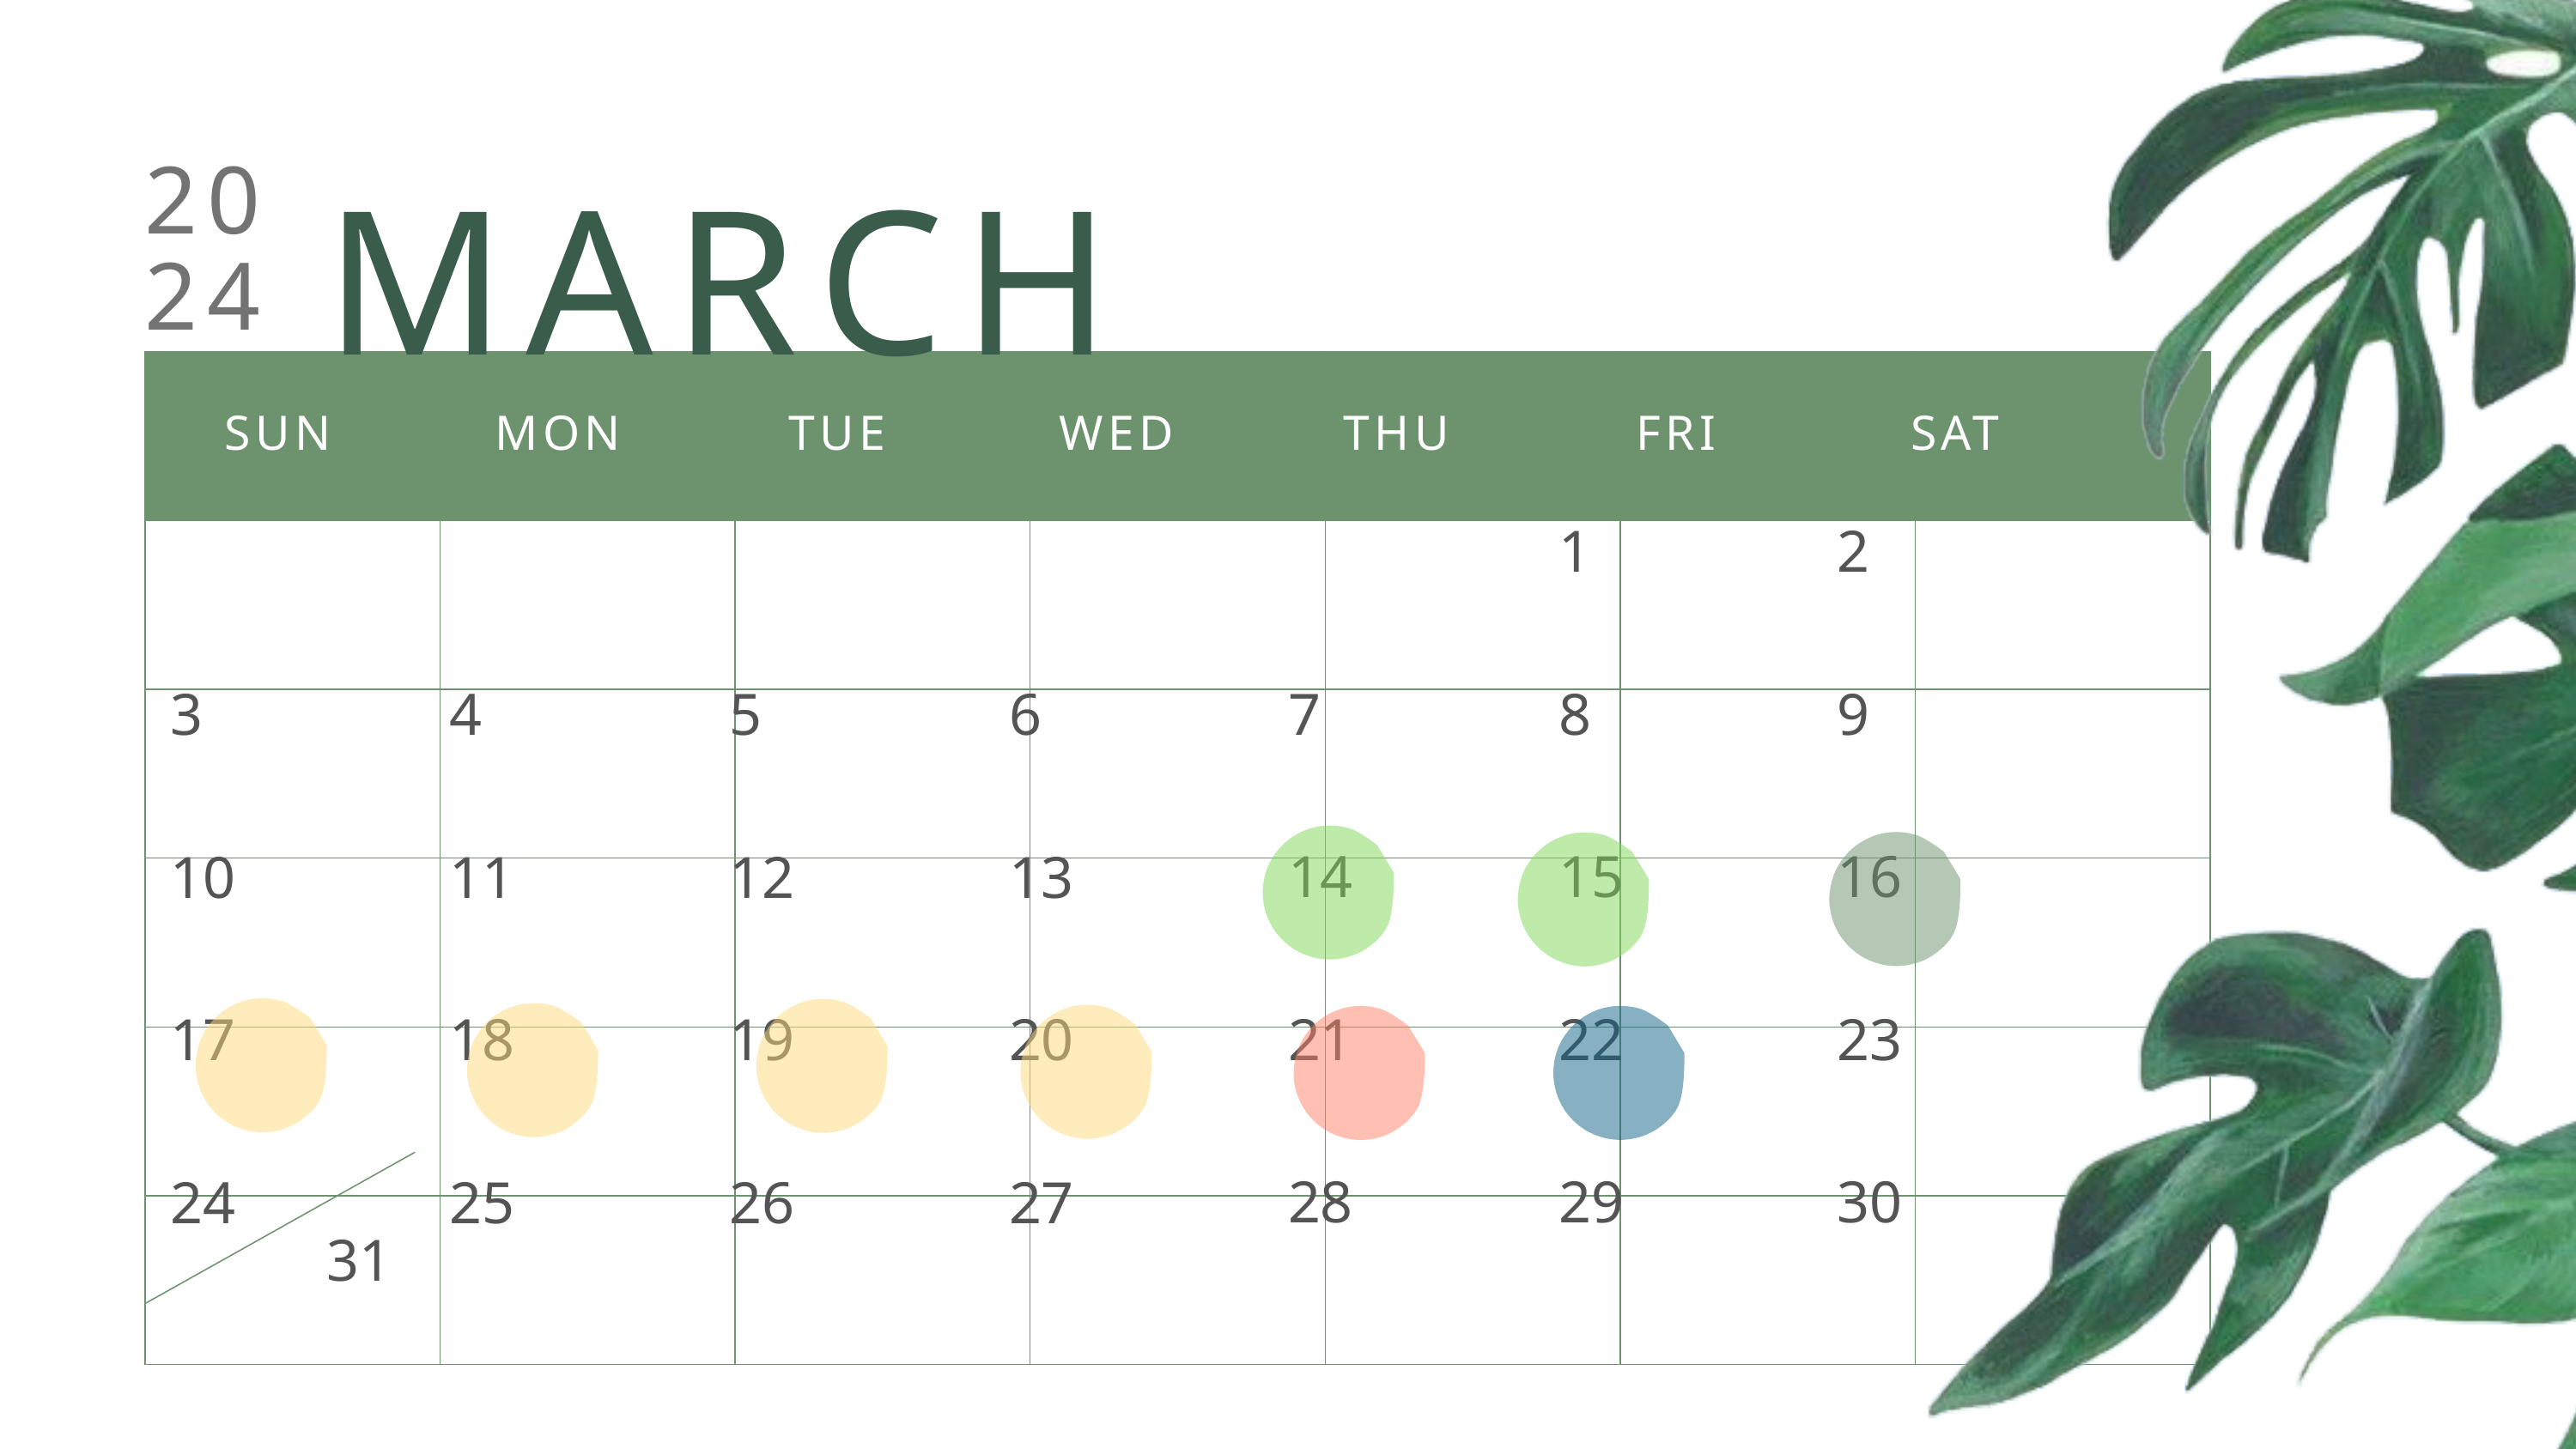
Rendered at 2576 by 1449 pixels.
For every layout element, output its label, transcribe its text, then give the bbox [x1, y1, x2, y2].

text_box THU [1288, 392, 1504, 460]
text_box 17 [170, 991, 243, 1072]
text_box 18 [449, 991, 532, 1072]
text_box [461, 998, 606, 1143]
table_cell [736, 858, 1030, 1027]
table_cell [440, 1197, 734, 1364]
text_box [1015, 1000, 1159, 1144]
table_cell [736, 521, 1030, 688]
text_box 13 [1009, 829, 1082, 910]
text_box 19 [729, 991, 802, 1072]
text_box FRI [1567, 392, 1784, 460]
table_cell [146, 1197, 440, 1364]
table_cell [1030, 1197, 1325, 1364]
table_cell [440, 690, 734, 858]
text_box 8 [1558, 666, 1631, 747]
table_header [146, 353, 440, 520]
table_cell [1030, 1028, 1325, 1195]
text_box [1547, 1001, 1692, 1146]
text_box 6 [1009, 666, 1082, 747]
table_header [1030, 396, 1325, 520]
table_cell [736, 690, 1030, 858]
table_cell [440, 858, 734, 1027]
table_cell [1326, 690, 1619, 858]
table_cell [146, 690, 440, 858]
text_box 10 [170, 829, 265, 910]
table_cell [1621, 1028, 1915, 1195]
text_box 7 [1287, 666, 1360, 747]
text_box 2 [1837, 503, 1910, 584]
table_cell [1916, 690, 1927, 826]
table_header [1621, 396, 1915, 520]
text_box 20 [1009, 991, 1126, 1072]
text_box SUN [170, 392, 386, 460]
text_box 21 [1288, 991, 1396, 1001]
text_box 31 [297, 1212, 392, 1293]
text_box 12 [729, 829, 802, 910]
text_box TUE [729, 392, 945, 460]
table_cell [1326, 858, 1619, 1027]
text_box SAT [1847, 392, 2063, 460]
table_cell [1916, 1072, 1927, 1154]
table_header [1326, 396, 1619, 520]
table_cell [1326, 521, 1619, 688]
table_cell [1916, 979, 1927, 991]
text_box 25 [449, 1155, 568, 1235]
text_box 24 [170, 1155, 265, 1235]
table_cell [1621, 858, 1915, 1027]
text_box [1927, 0, 2576, 1449]
table_cell [1621, 521, 1915, 688]
text_box 26 [729, 1155, 847, 1235]
table_cell [1030, 521, 1325, 688]
text_box 11 [449, 829, 522, 910]
table_cell [1621, 1197, 1915, 1364]
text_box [1257, 821, 1402, 966]
text_box WED [1008, 392, 1225, 460]
table_cell [1916, 521, 1927, 688]
text_box 3 [170, 666, 243, 747]
table_header [440, 396, 734, 520]
table_cell [1326, 1028, 1619, 1195]
table_cell [146, 521, 440, 688]
table_cell [1030, 690, 1325, 858]
table_cell [1916, 1235, 1927, 1364]
text_box 28 [1288, 1154, 1396, 1235]
text_box 5 [729, 666, 802, 747]
text_box 30 [1837, 1154, 1955, 1235]
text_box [1824, 827, 1968, 972]
table_cell [736, 1197, 1030, 1364]
table_cell [1326, 1197, 1619, 1364]
text_box 22 [1558, 991, 1653, 1000]
table_cell [1030, 858, 1325, 1027]
text_box 9 [1837, 666, 1910, 747]
table_cell [146, 858, 440, 1027]
text_box 4 [449, 666, 522, 747]
table_cell [146, 1028, 440, 1195]
table_cell [440, 1028, 734, 1195]
table_header [1916, 460, 1927, 520]
text_box 1 [1558, 503, 1631, 584]
text_box MARCH [325, 115, 1997, 396]
text_box MON [449, 392, 666, 460]
table_header [736, 396, 1030, 520]
text_box 29 [1558, 1154, 1674, 1235]
table_cell [1621, 690, 1915, 858]
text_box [750, 994, 896, 1139]
table_cell [440, 521, 734, 688]
text_box 23 [1837, 991, 1934, 1072]
text_box 20 24 [144, 155, 359, 349]
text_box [190, 993, 335, 1138]
text_box 27 [1009, 1155, 1126, 1235]
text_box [1512, 828, 1657, 973]
table_cell [736, 1028, 1030, 1195]
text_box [1288, 1001, 1432, 1146]
